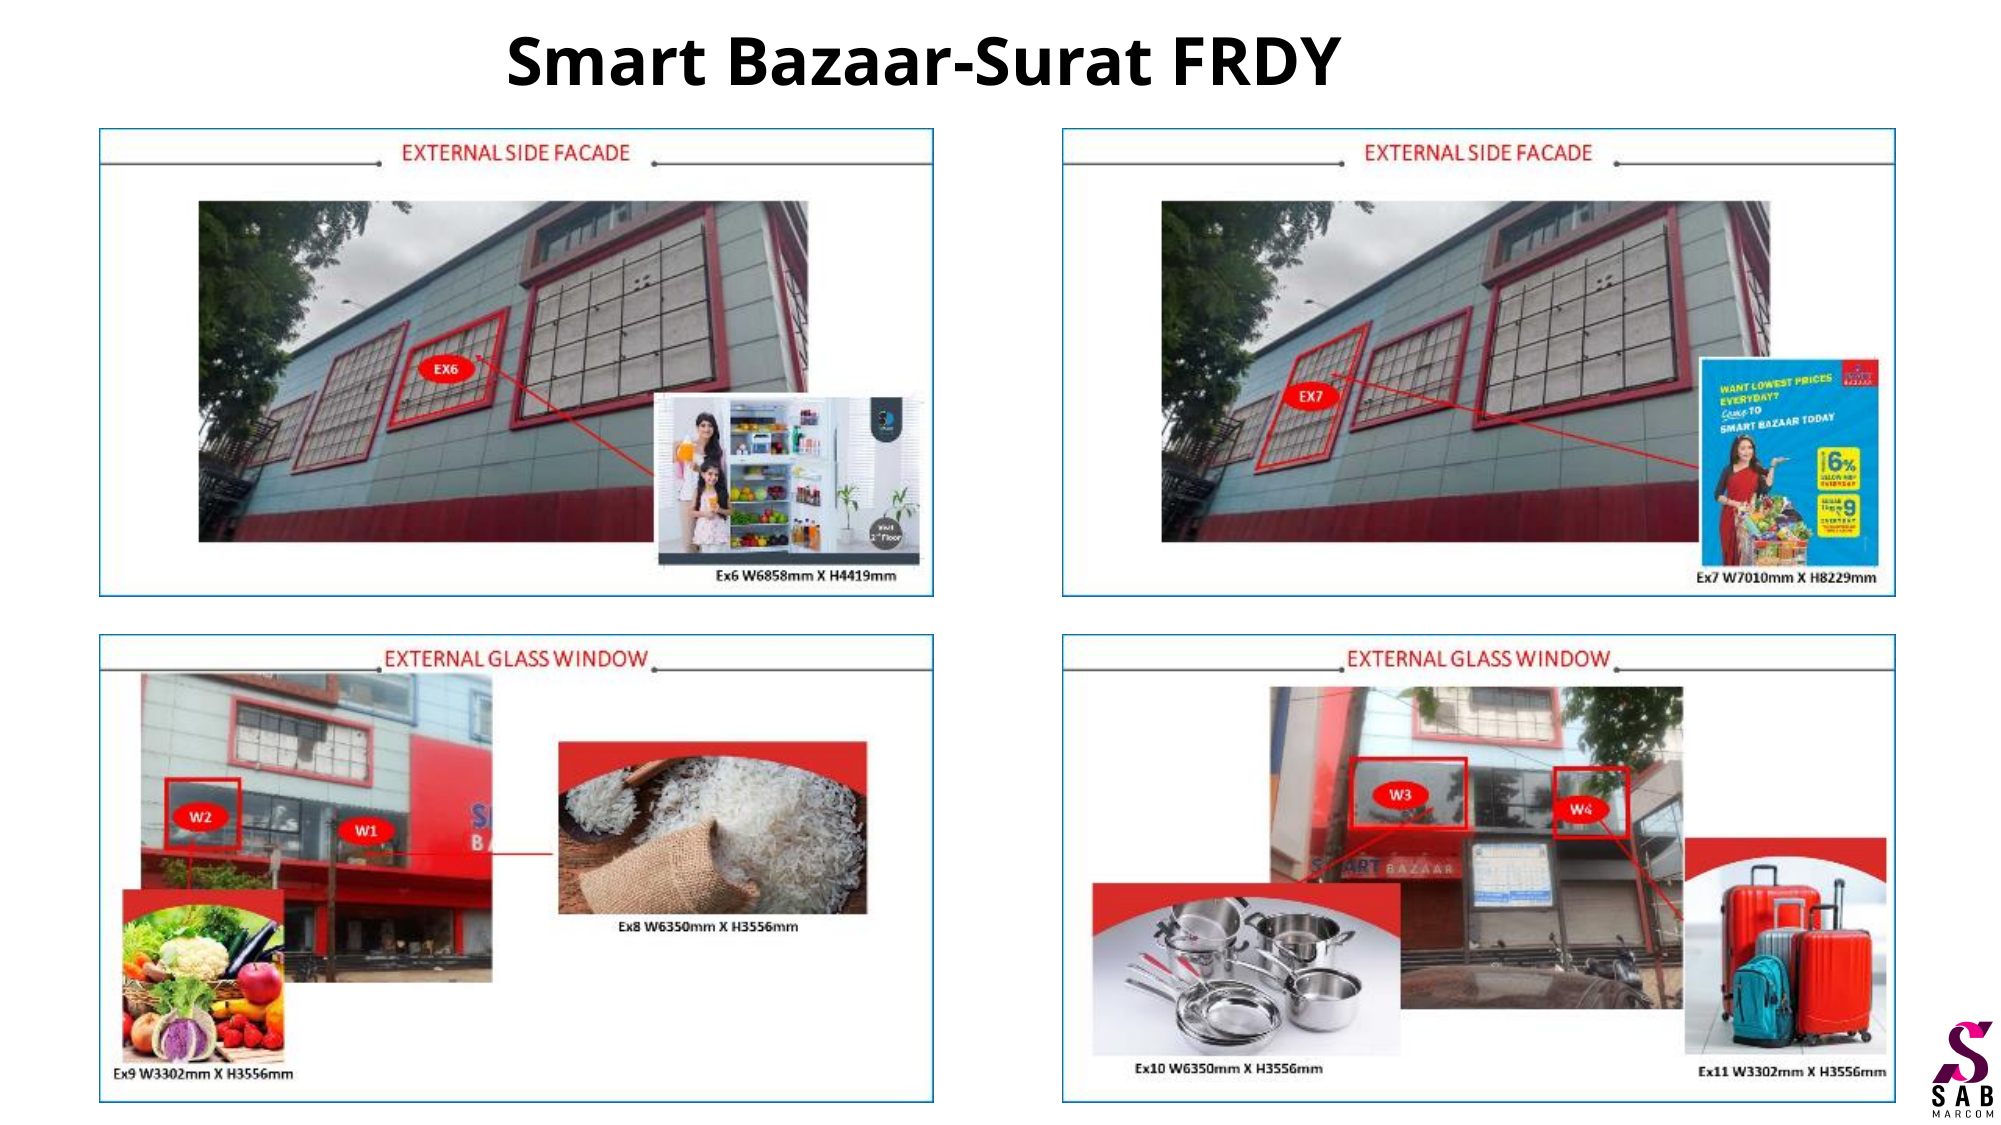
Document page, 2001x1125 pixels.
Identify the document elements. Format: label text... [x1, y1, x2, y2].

text_box Smart Bazaar-Surat FRDY [491, 11, 2000, 107]
picture [99, 127, 934, 597]
picture [99, 634, 934, 1104]
picture [1062, 634, 1896, 1104]
picture [1062, 127, 1896, 597]
picture [1924, 1012, 2000, 1125]
